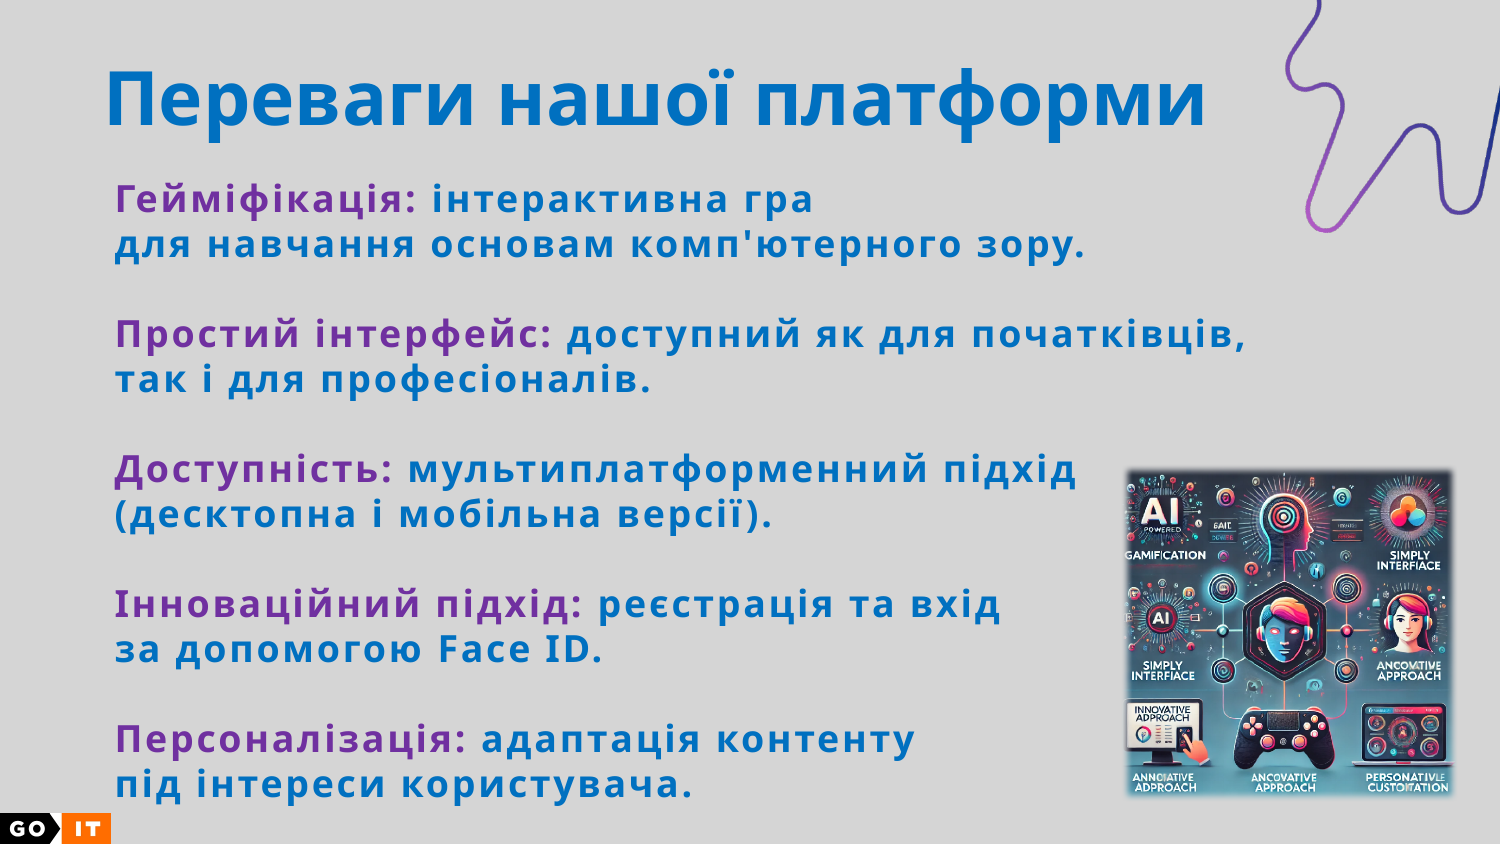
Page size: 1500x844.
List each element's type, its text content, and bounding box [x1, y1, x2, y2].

picture [1120, 464, 1458, 802]
picture [1117, 0, 1500, 279]
picture [0, 812, 112, 844]
text_box Переваги нашої платформи [87, 43, 1174, 149]
text_box Гейміфікація: інтерактивна гра для навчання основам комп'ютерного зору. Простий інтерфейс: доступний як для початківців, так і для професіоналів. Доступність: мультиплатформенний підхід (десктопна і мобільна версії). Інноваційний підхід: реєстрація та вхід за допомогою Face ID. Персоналізація: адаптація контенту під інтереси користувача. [99, 167, 1275, 813]
